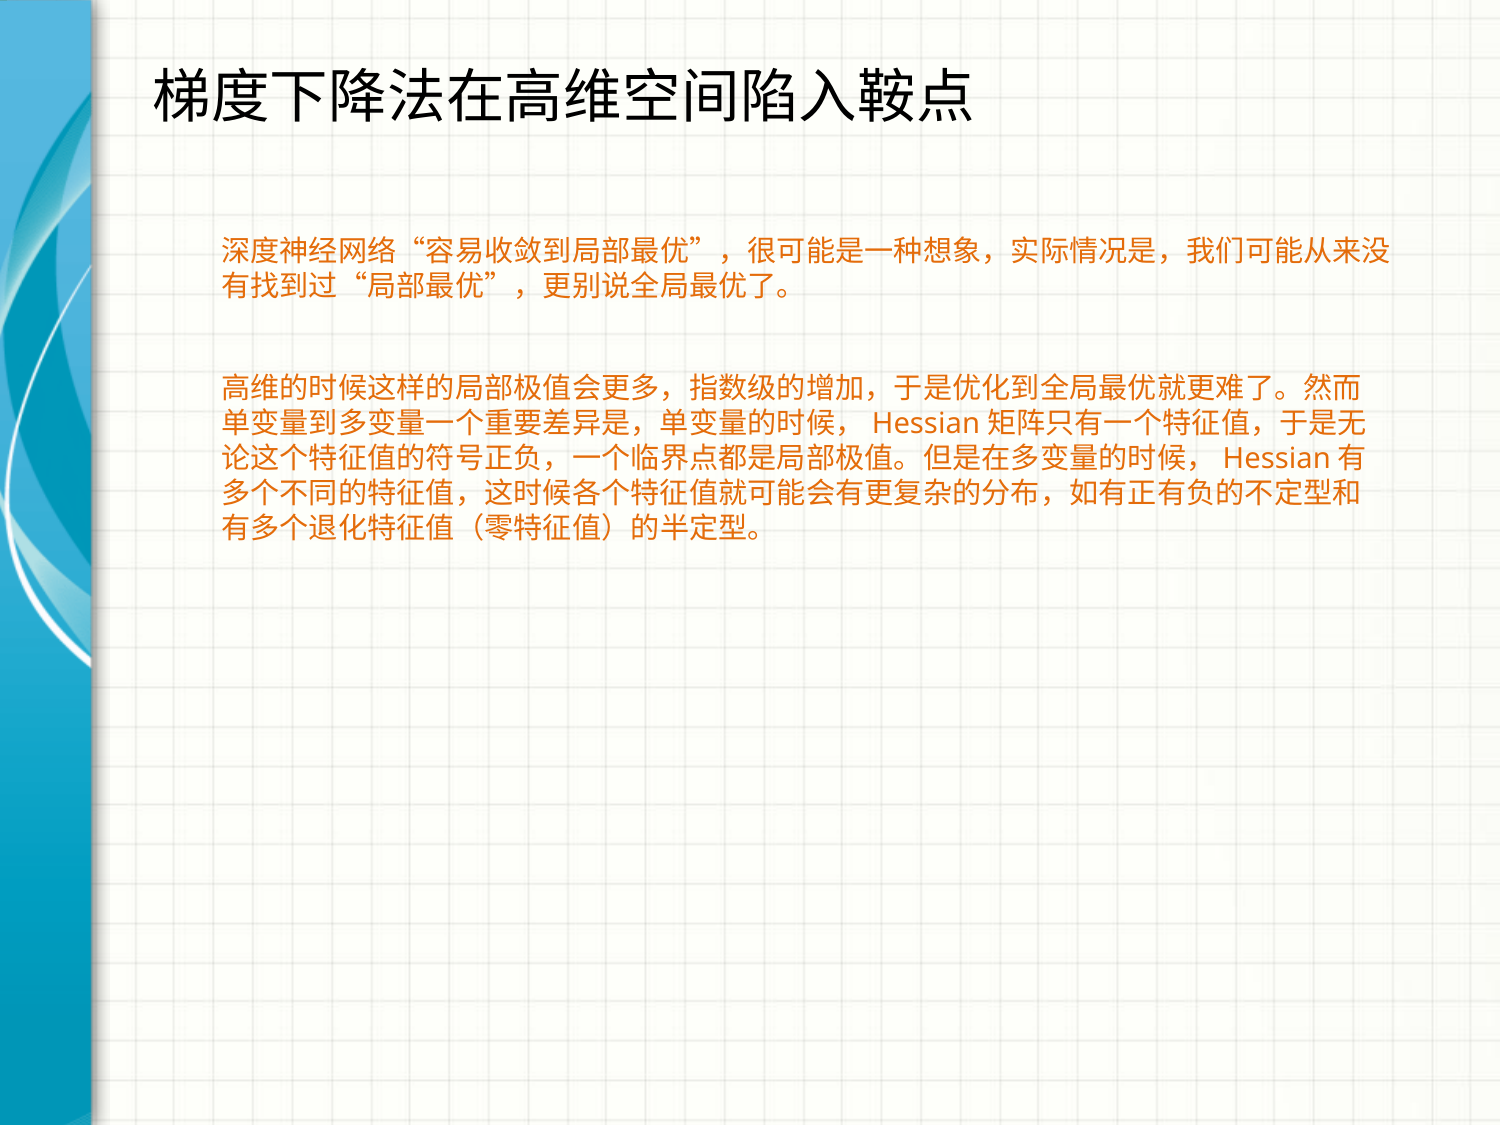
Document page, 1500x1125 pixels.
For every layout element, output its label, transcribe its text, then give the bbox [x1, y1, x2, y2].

text_box 高维的时候这样的局部极值会更多，指数级的增加，于是优化到全局最优就更难了。然而单变量到多变量一个重要差异是，单变量的时候，Hessian矩阵只有一个特征值，于是无论这个特征值的符号正负，一个临界点都是局部极值。但是在多变量的时候，Hessian有多个不同的特征值，这时候各个特征值就可能会有更复杂的分布，如有正有负的不定型和有多个退化特征值（零特征值）的半定型。 [206, 361, 1388, 552]
text_box 深度神经网络“容易收敛到局部最优”，很可能是一种想象，实际情况是，我们可能从来没有找到过“局部最优”，更别说全局最优了。 [206, 224, 1412, 310]
picture [0, 0, 1500, 1125]
title 梯度下降法在高维空间陷入鞍点 [137, 50, 1353, 138]
